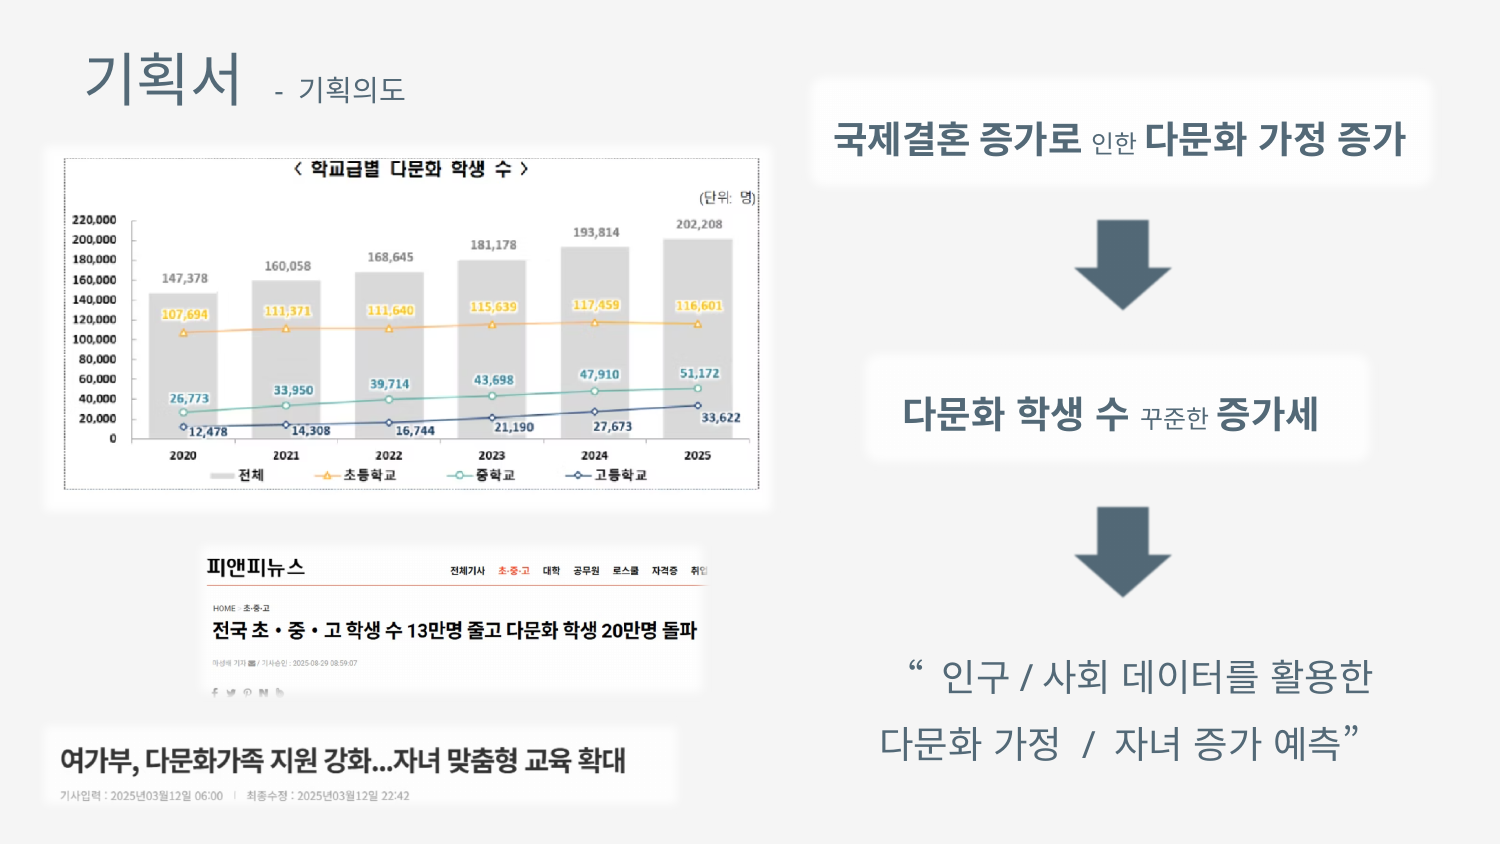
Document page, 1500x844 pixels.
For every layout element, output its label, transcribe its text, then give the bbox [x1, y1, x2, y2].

picture [34, 716, 687, 814]
picture [34, 136, 781, 521]
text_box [855, 344, 1432, 471]
text_box “ 인구/사회 데이터를 활용한 다문화 가정 / 자녀 증가 예측” [855, 631, 1405, 802]
picture [191, 536, 712, 702]
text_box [801, 68, 1480, 195]
text_box 기획서 - 기획의도 [83, 56, 413, 122]
text_box [1076, 507, 1170, 596]
text_box [1076, 220, 1170, 309]
